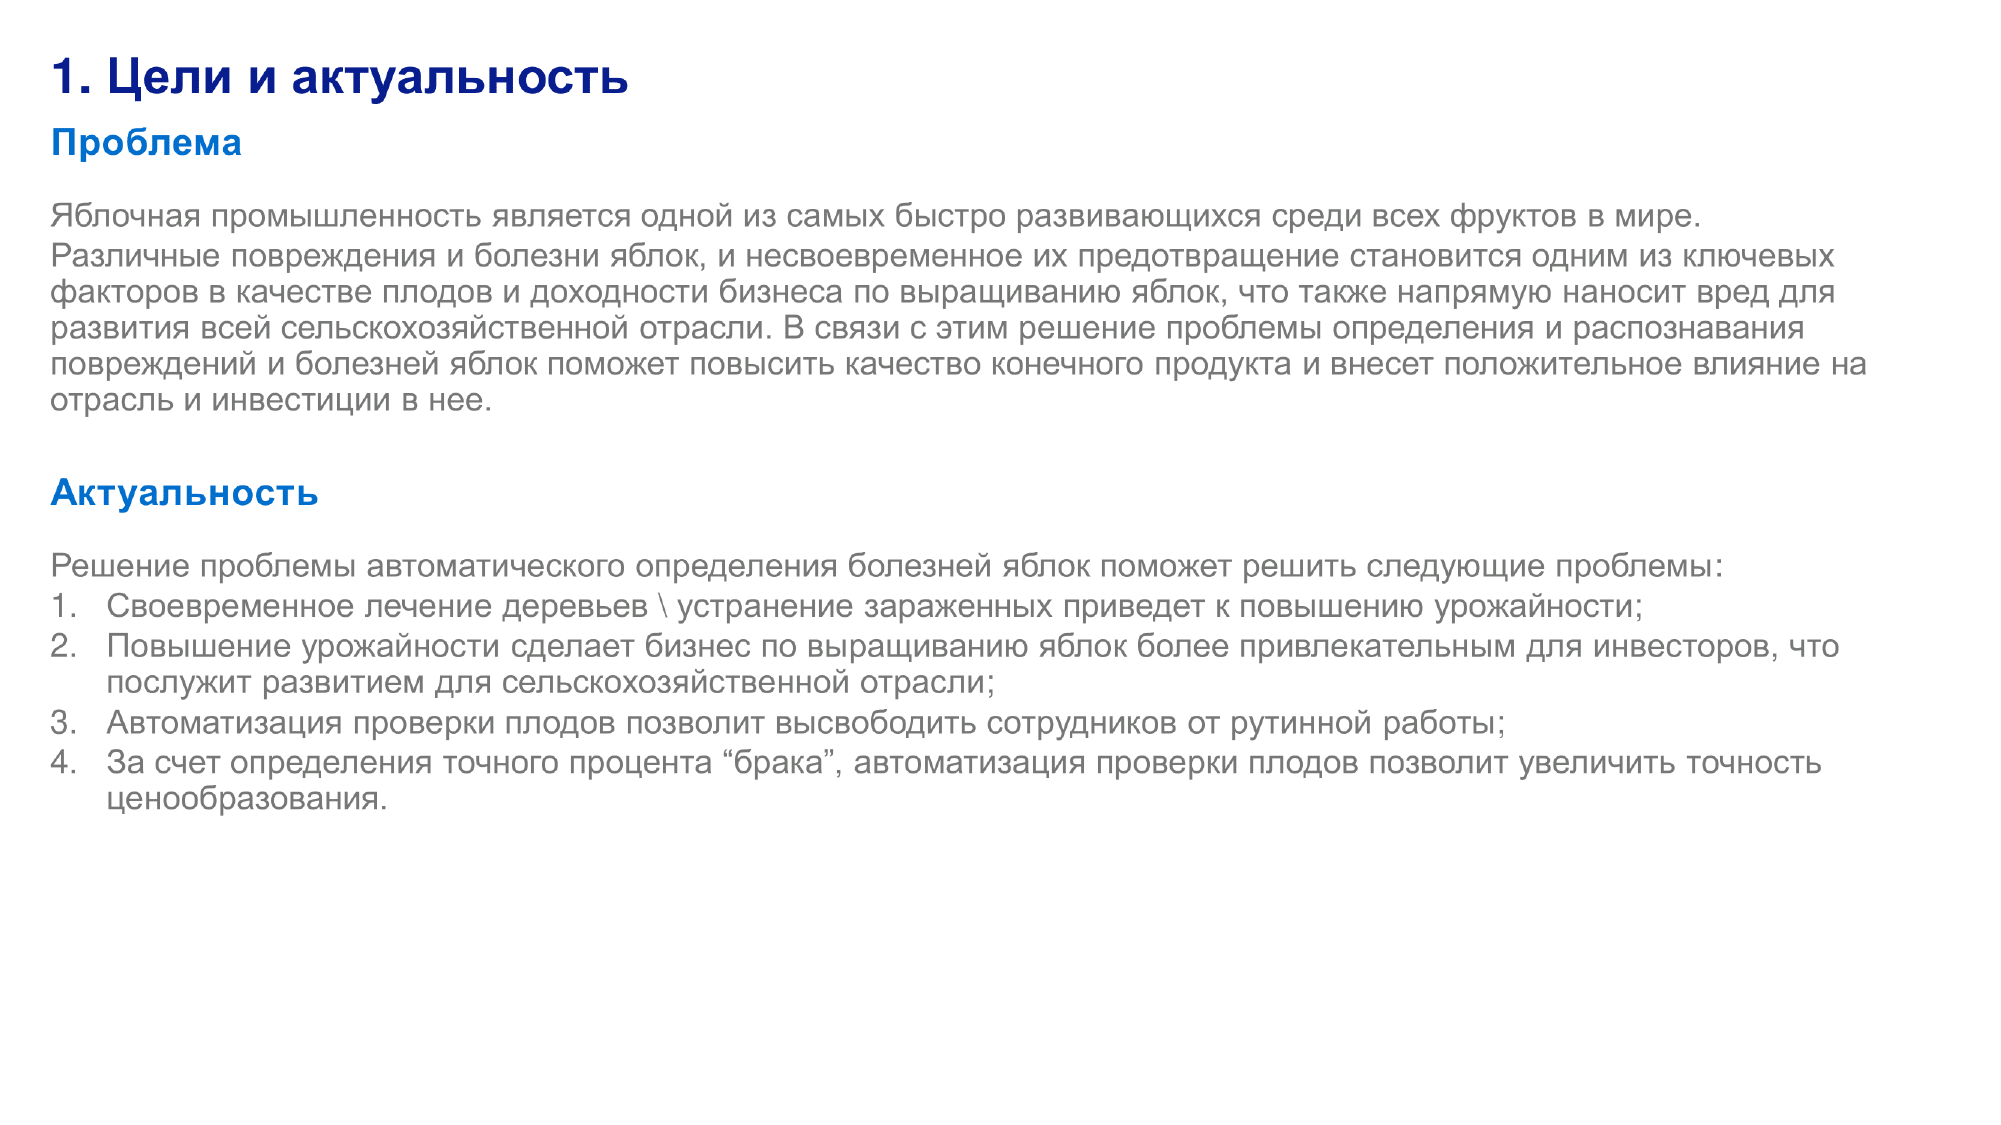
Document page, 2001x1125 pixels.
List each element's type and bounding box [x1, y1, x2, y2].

picture [0, 0, 2000, 972]
